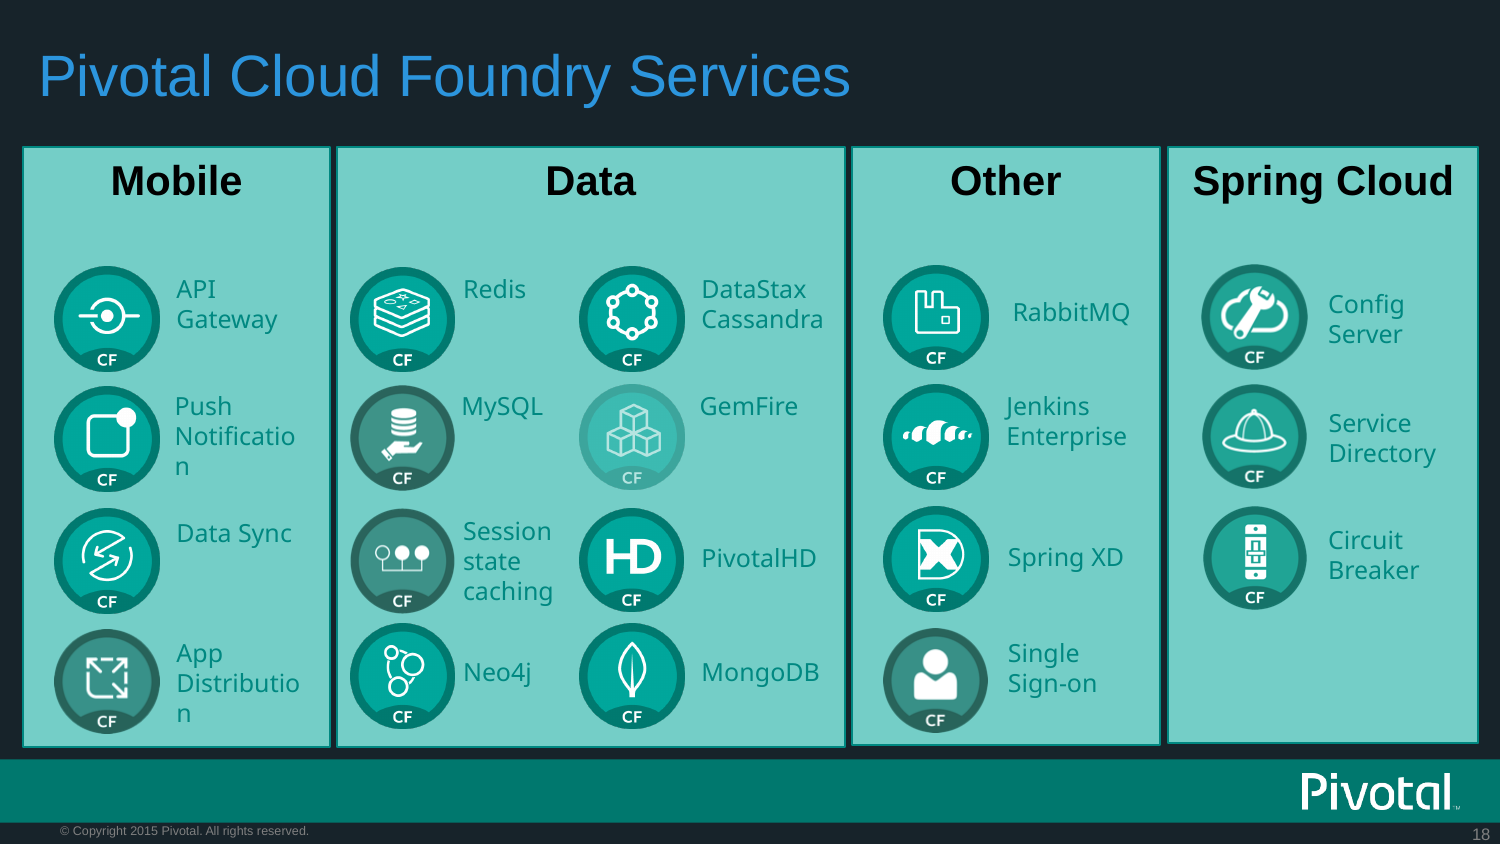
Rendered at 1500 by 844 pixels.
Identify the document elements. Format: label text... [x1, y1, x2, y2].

text_box Data [335, 145, 847, 749]
text_box Spring XD [994, 534, 1159, 579]
text_box Mobile [21, 145, 332, 749]
text_box MongoDB [689, 649, 852, 694]
text_box Circuit Breaker [1313, 517, 1479, 593]
picture [54, 628, 160, 734]
text_box MySQL [446, 383, 580, 428]
picture [349, 385, 456, 491]
picture [579, 508, 684, 613]
text_box RabbitMQ [997, 288, 1163, 334]
text_box Service Directory [1313, 399, 1479, 475]
text_box Data Sync [163, 510, 327, 555]
picture [349, 266, 456, 372]
text_box PivotalHD [690, 534, 852, 580]
picture [579, 384, 686, 491]
text_box Push Notification [159, 383, 325, 488]
picture [349, 623, 456, 729]
title Pivotal Cloud Foundry Services [23, 30, 1403, 106]
picture [349, 508, 456, 614]
text_box Session state caching [456, 508, 577, 613]
picture [54, 507, 161, 614]
picture [1202, 384, 1307, 489]
text_box Single Sign-on [993, 629, 1159, 705]
picture [883, 628, 988, 733]
text_box DataStax Cassandra [686, 266, 852, 342]
text_box API Gateway [161, 266, 327, 342]
picture [1302, 773, 1460, 810]
picture [883, 384, 989, 491]
text_box Redis [456, 266, 578, 312]
text_box Neo4j [459, 649, 574, 694]
text_box App Distribution [162, 630, 327, 735]
picture [579, 266, 686, 372]
picture [54, 386, 161, 492]
picture [54, 266, 161, 372]
picture [1202, 505, 1308, 611]
text_box Config Server [1313, 280, 1479, 356]
picture [883, 506, 989, 612]
picture [883, 265, 989, 371]
text_box GemFire [684, 383, 850, 428]
picture [579, 623, 686, 729]
picture [1201, 264, 1308, 371]
text_box Other [850, 145, 1162, 747]
text_box Jenkins Enterprise [991, 383, 1157, 458]
text_box Spring Cloud [1166, 145, 1480, 745]
